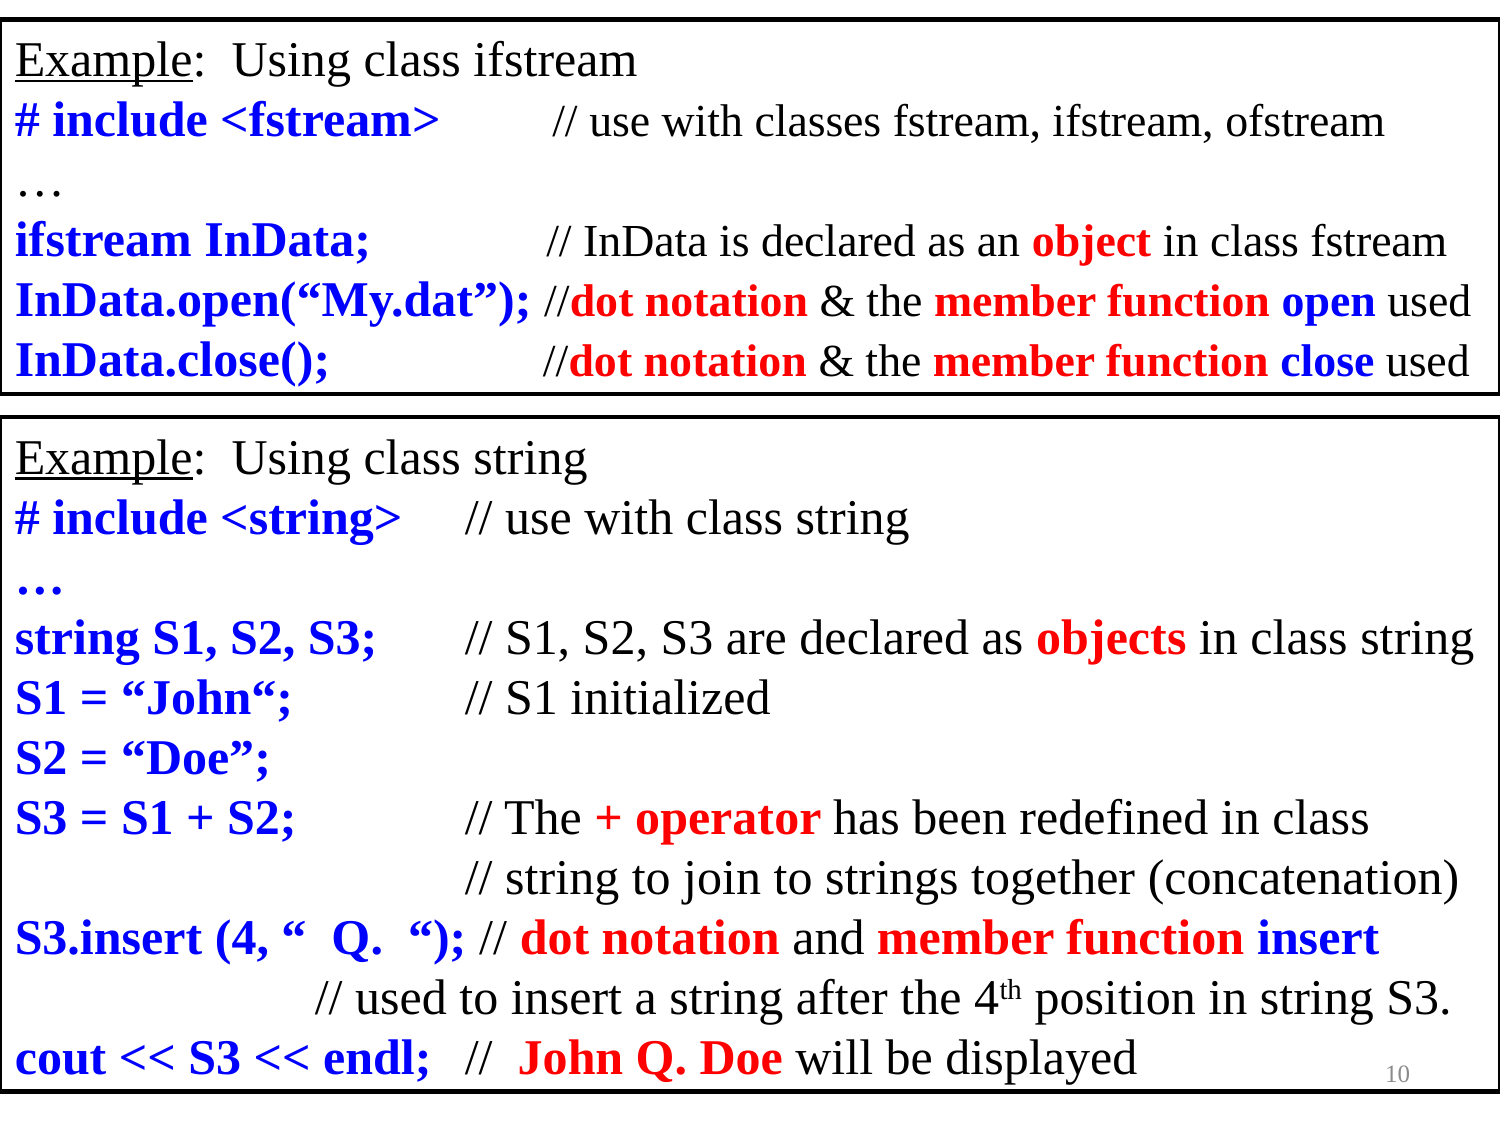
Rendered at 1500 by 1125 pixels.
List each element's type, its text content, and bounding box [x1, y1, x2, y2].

slide_number 10 [1074, 1092, 1425, 1103]
text_box Example: Using class ifstream # include <fstream> // use with classes fstream, ifstream, ofstream … ifstream InData; // InData is declared as an object in class fstream InData.open(“My.dat”); //dot notation & the member function open used InData.close(); //dot notation & the member function close used [0, 19, 1500, 394]
text_box Example: Using class string # include <string> // use with class string … string S1, S2, S3; // S1, S2, S3 are declared as objects in class string S1 = “John“; // S1 initialized S2 = “Doe”; S3 = S1 + S2; // The + operator has been redefined in class // string to join to strings together (concatenation) S3.insert (4, “ Q. “); // dot notation and member function insert // used to insert a string after the 4th position in string S3. cout << S3 << endl; // John Q. Doe will be displayed [0, 416, 1500, 1092]
